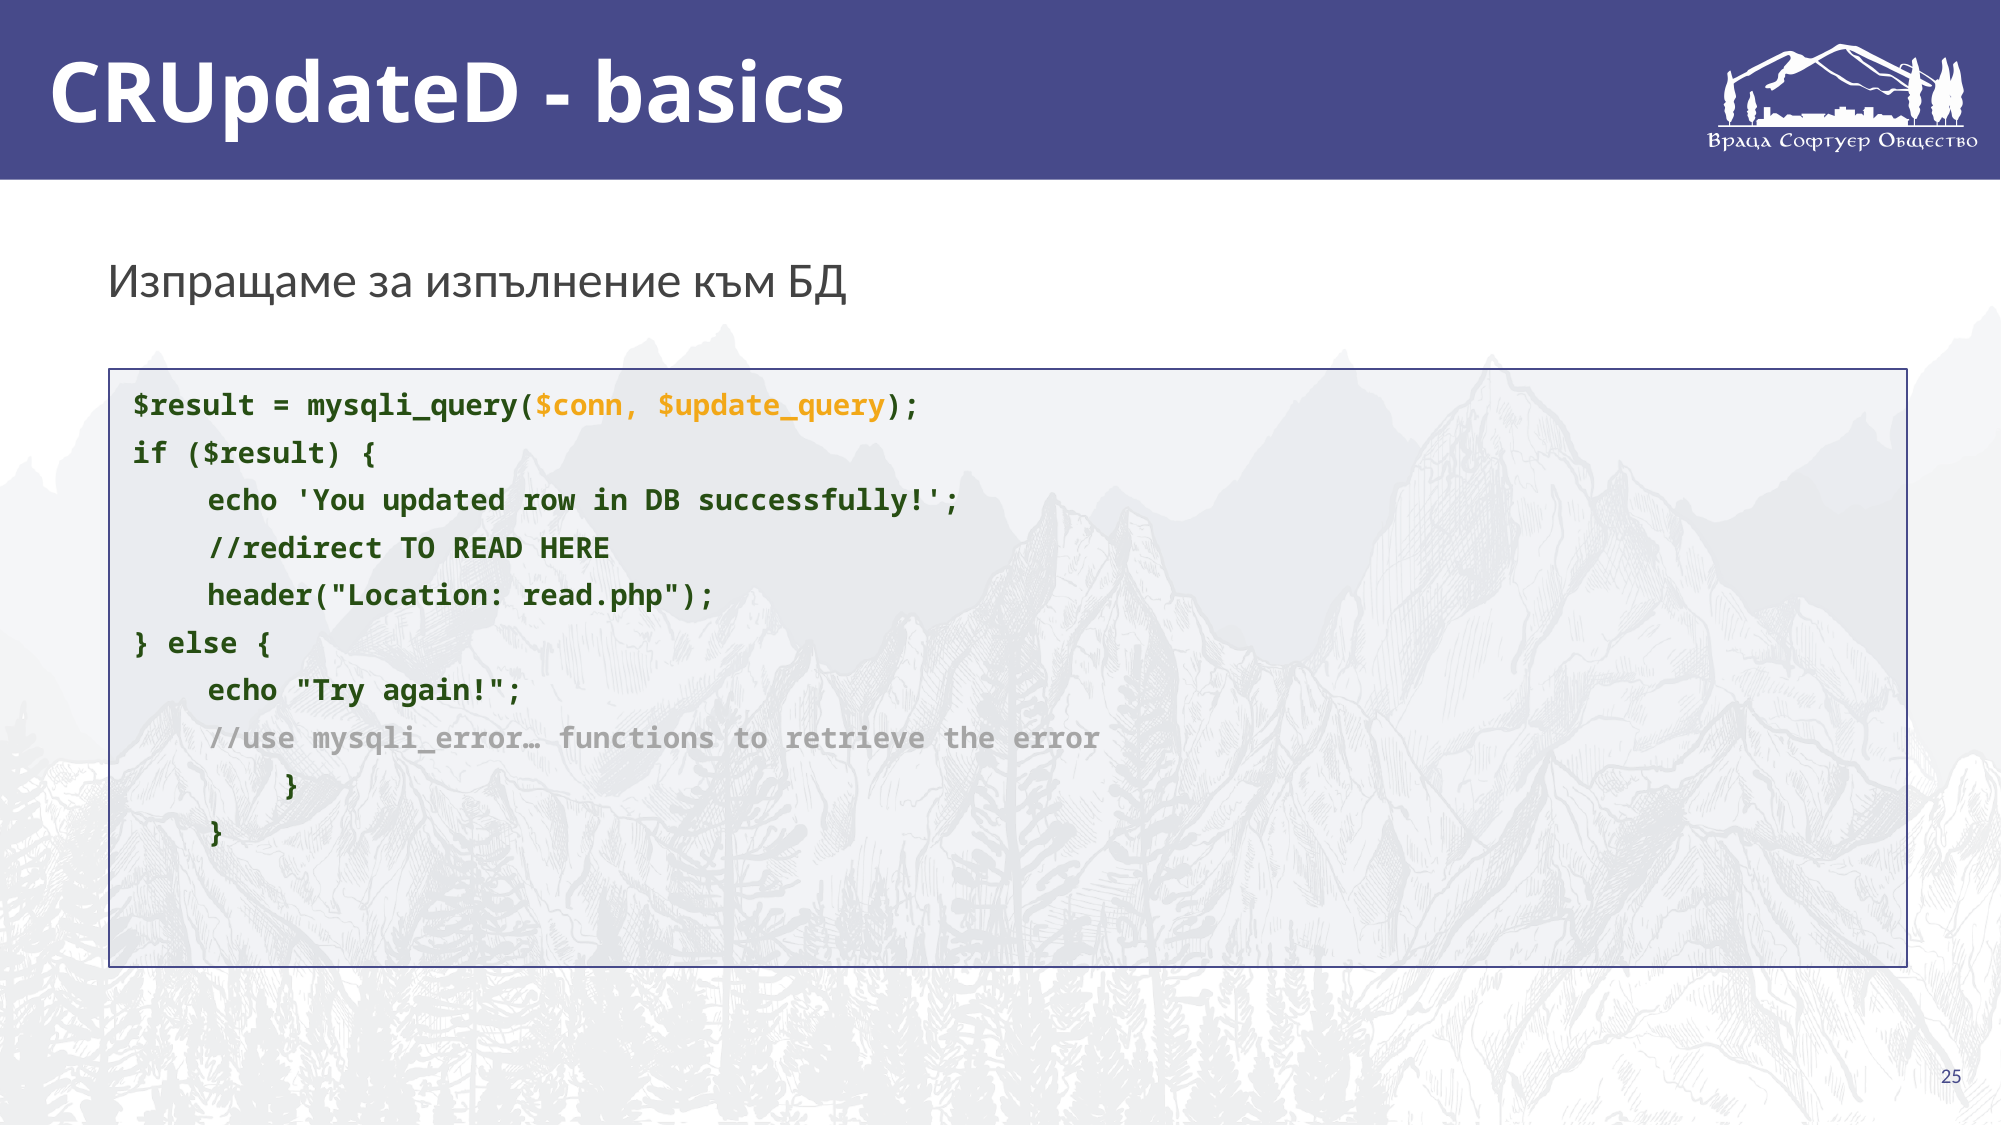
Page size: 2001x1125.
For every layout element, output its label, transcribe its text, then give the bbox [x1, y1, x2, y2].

slide_number 25 [1897, 1049, 1968, 1101]
title CRUpdateD - basics [31, 16, 1591, 162]
list $result = mysqli_query($conn, $update_query); if ($result) { echo 'You updated row in DB successfully!'; //redirect TO READ HERE header("Location: read.php"); } else { echo "Try again!"; //use mysqli_error… functions to retrieve the error } } [108, 368, 1908, 968]
text_box Изпращаме за изпълнение към БД [92, 232, 1462, 321]
picture [1703, 19, 1981, 165]
